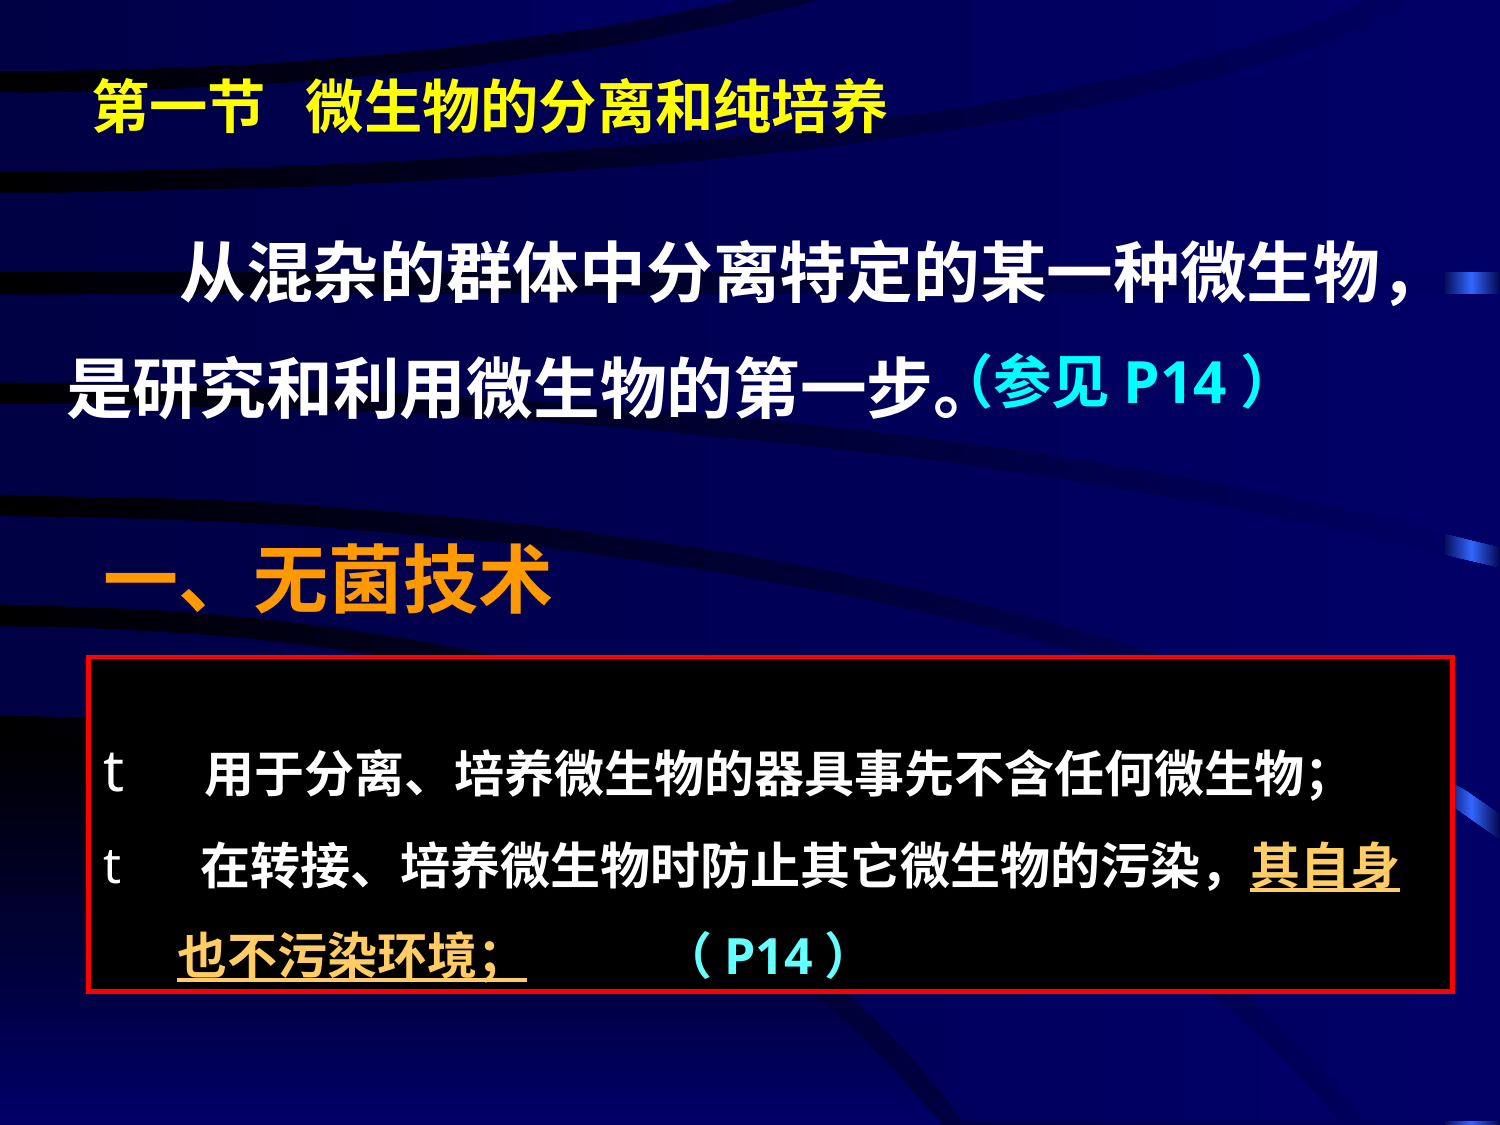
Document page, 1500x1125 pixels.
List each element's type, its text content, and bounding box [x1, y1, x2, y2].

text_box 从混杂的群体中分离特定的某一种微生物， 是研究和利用微生物的第一步。 [51, 187, 1463, 434]
text_box 一、无菌技术 [88, 524, 569, 630]
text_box 第一节 微生物的分离和纯培养 [76, 63, 904, 148]
text_box 用于分离、培养微生物的器具事先不含任何微生物； 在转接、培养微生物时防止其它微生物的污染，其自身也不污染环境； （P14） [88, 656, 1453, 992]
text_box （参见P14） [920, 338, 1314, 423]
